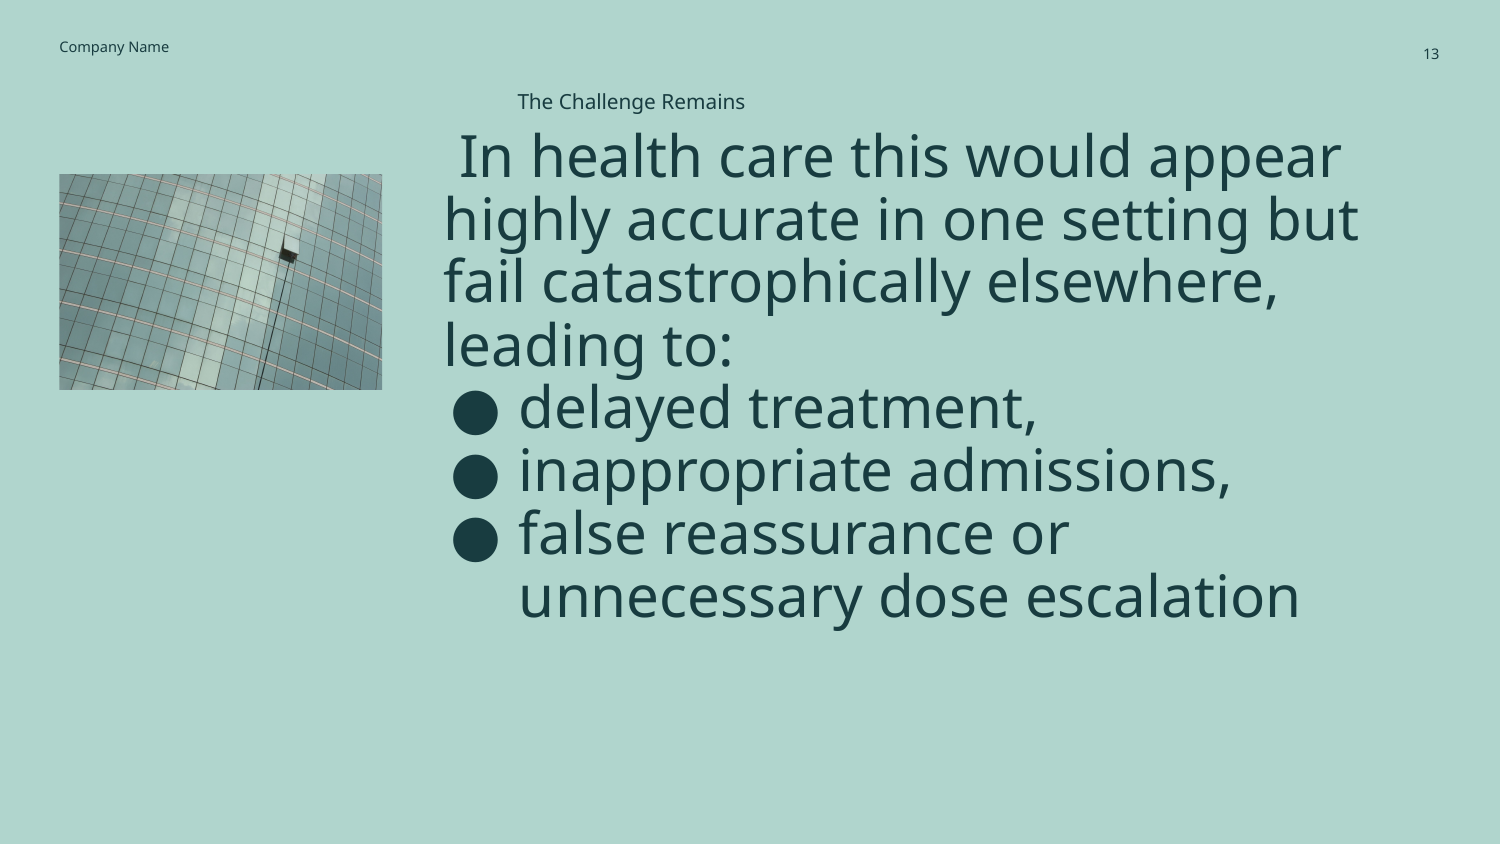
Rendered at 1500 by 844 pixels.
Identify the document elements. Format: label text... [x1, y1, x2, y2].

picture [59, 174, 383, 391]
title In health care this would appear highly accurate in one setting but fail catastrophically elsewhere, leading to: delayed treatment, inappropriate admissions, false reassurance or unnecessary dose escalation [443, 126, 1367, 747]
subtitle The Challenge Remains [517, 0, 1201, 114]
subtitle Company Name [59, 35, 517, 75]
slide_number 13 [1349, 35, 1440, 75]
